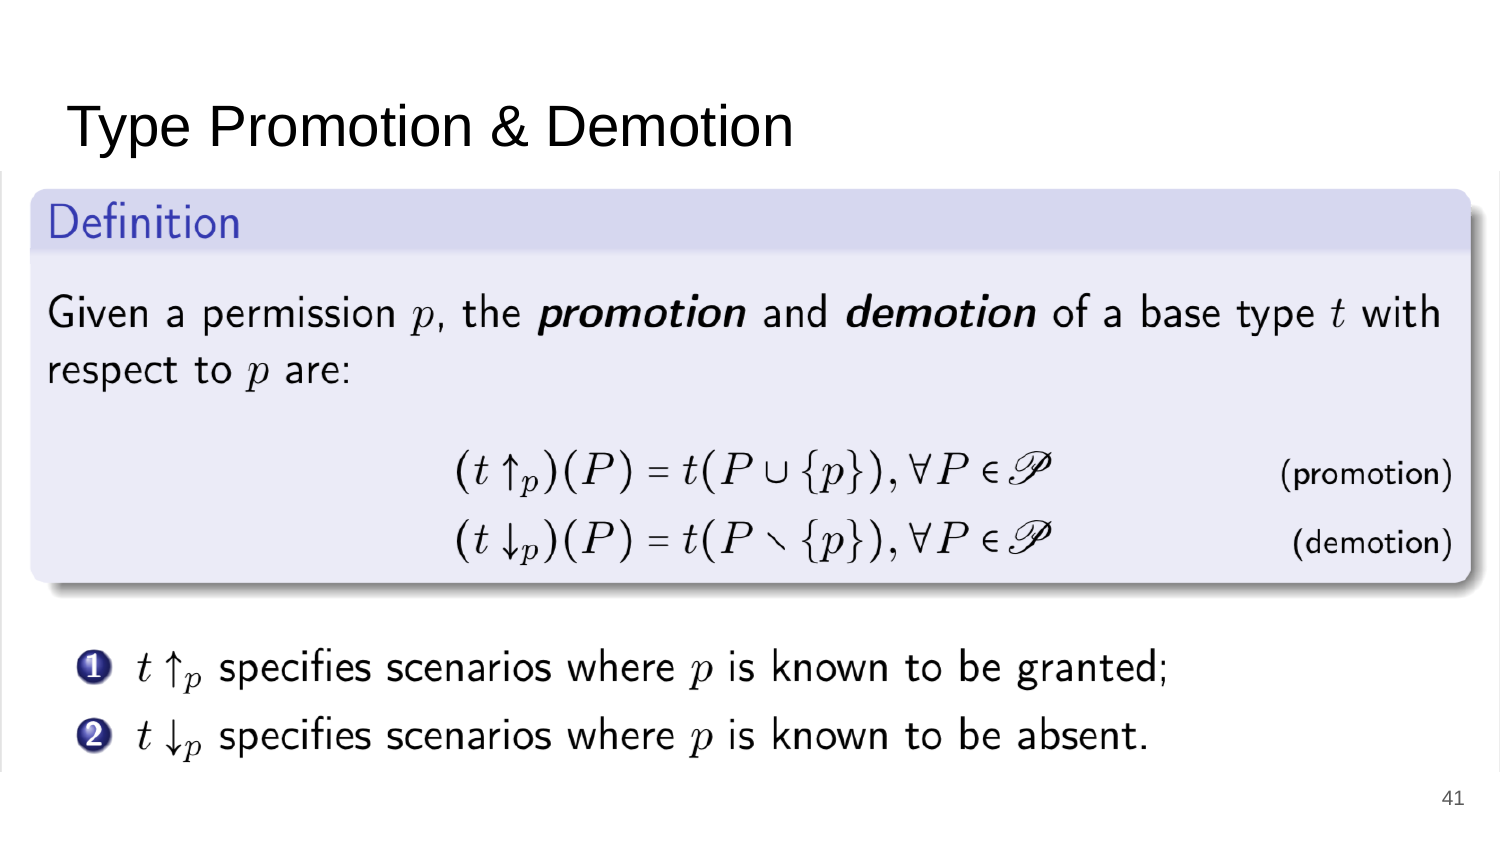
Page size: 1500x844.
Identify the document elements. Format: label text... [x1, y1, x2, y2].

slide_number 41 [1389, 782, 1480, 830]
title Type Promotion & Demotion [51, 72, 1449, 167]
picture [0, 171, 1500, 773]
